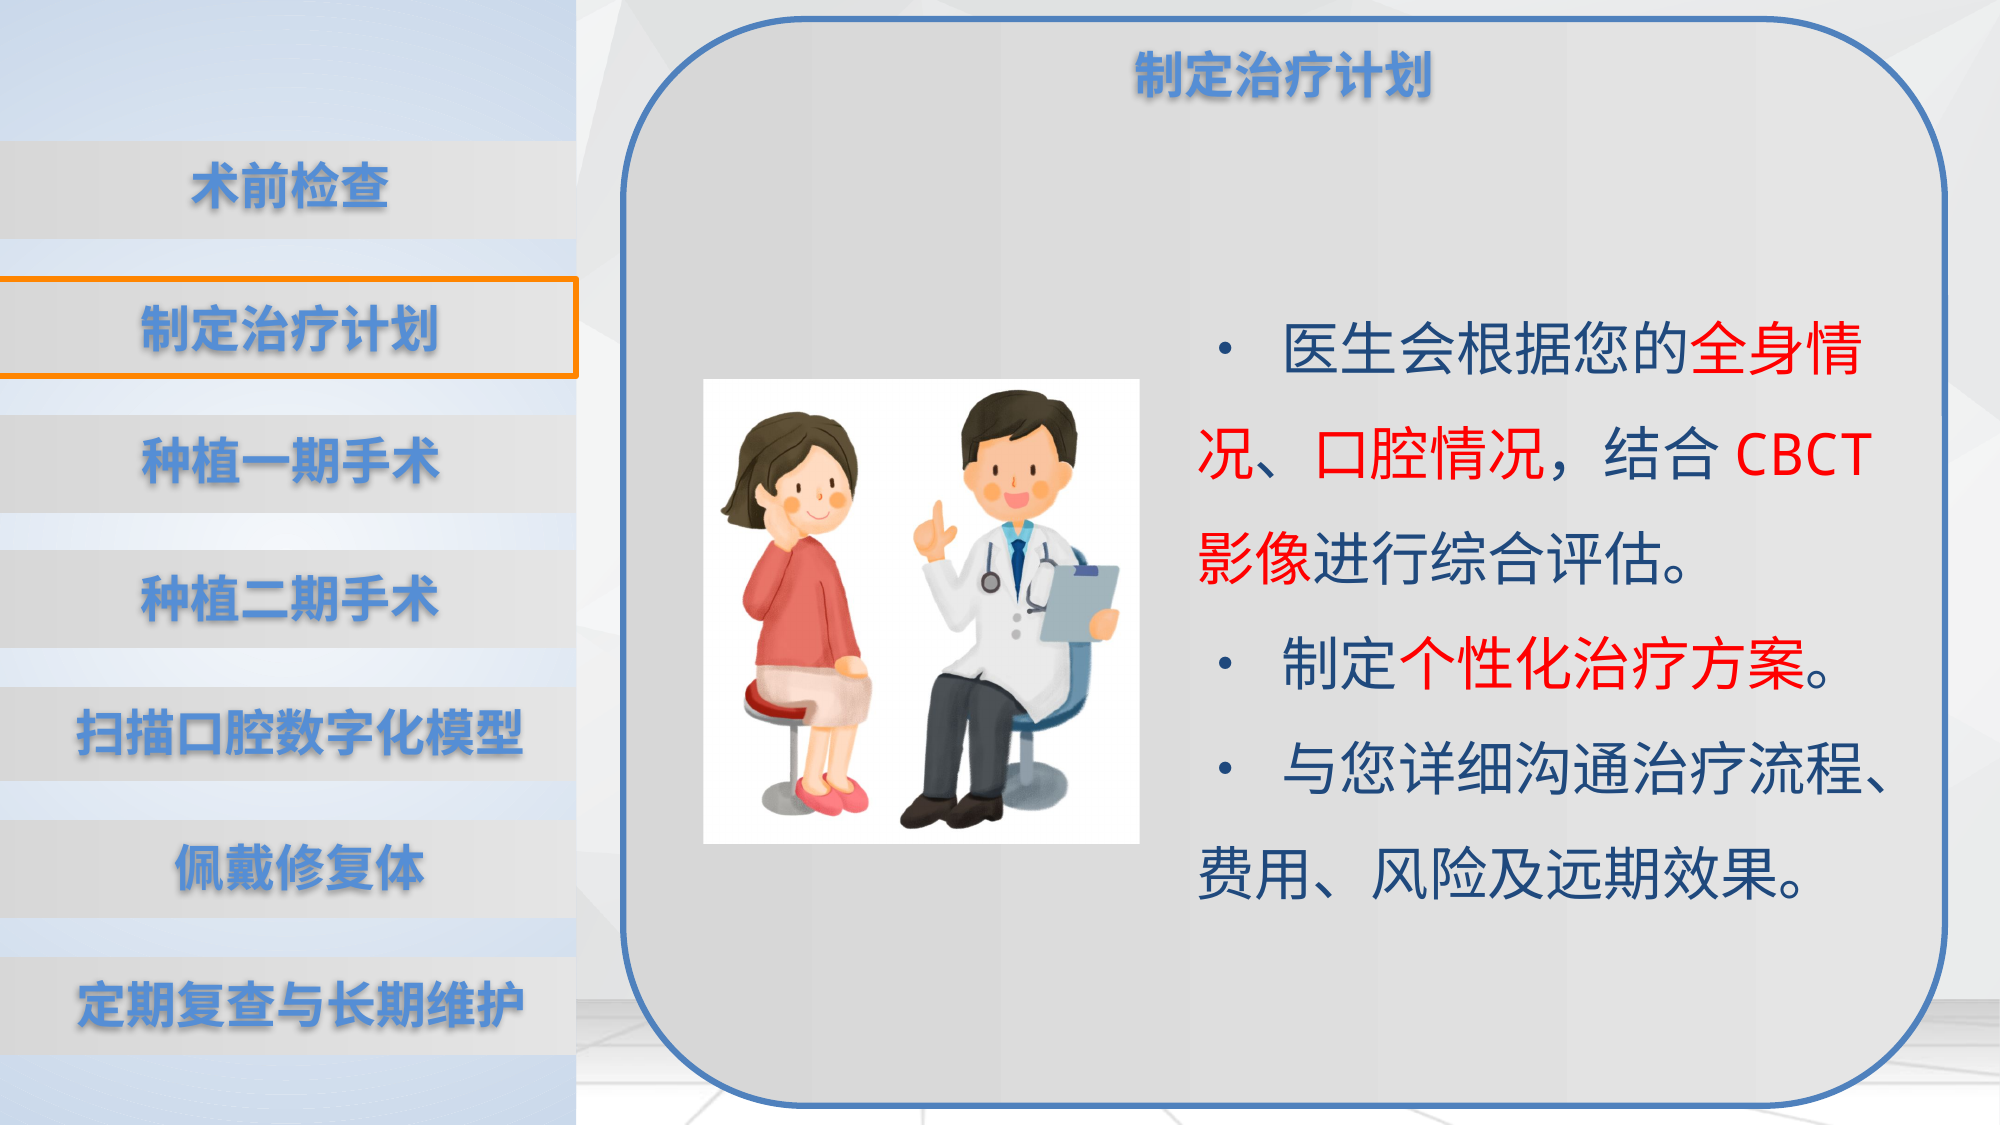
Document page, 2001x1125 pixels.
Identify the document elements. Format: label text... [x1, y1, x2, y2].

text_box 制定治疗计划 [1098, 33, 1470, 114]
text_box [0, 0, 577, 1125]
picture [577, 0, 2000, 1125]
text_box [621, 16, 1947, 1108]
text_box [703, 269, 1958, 927]
